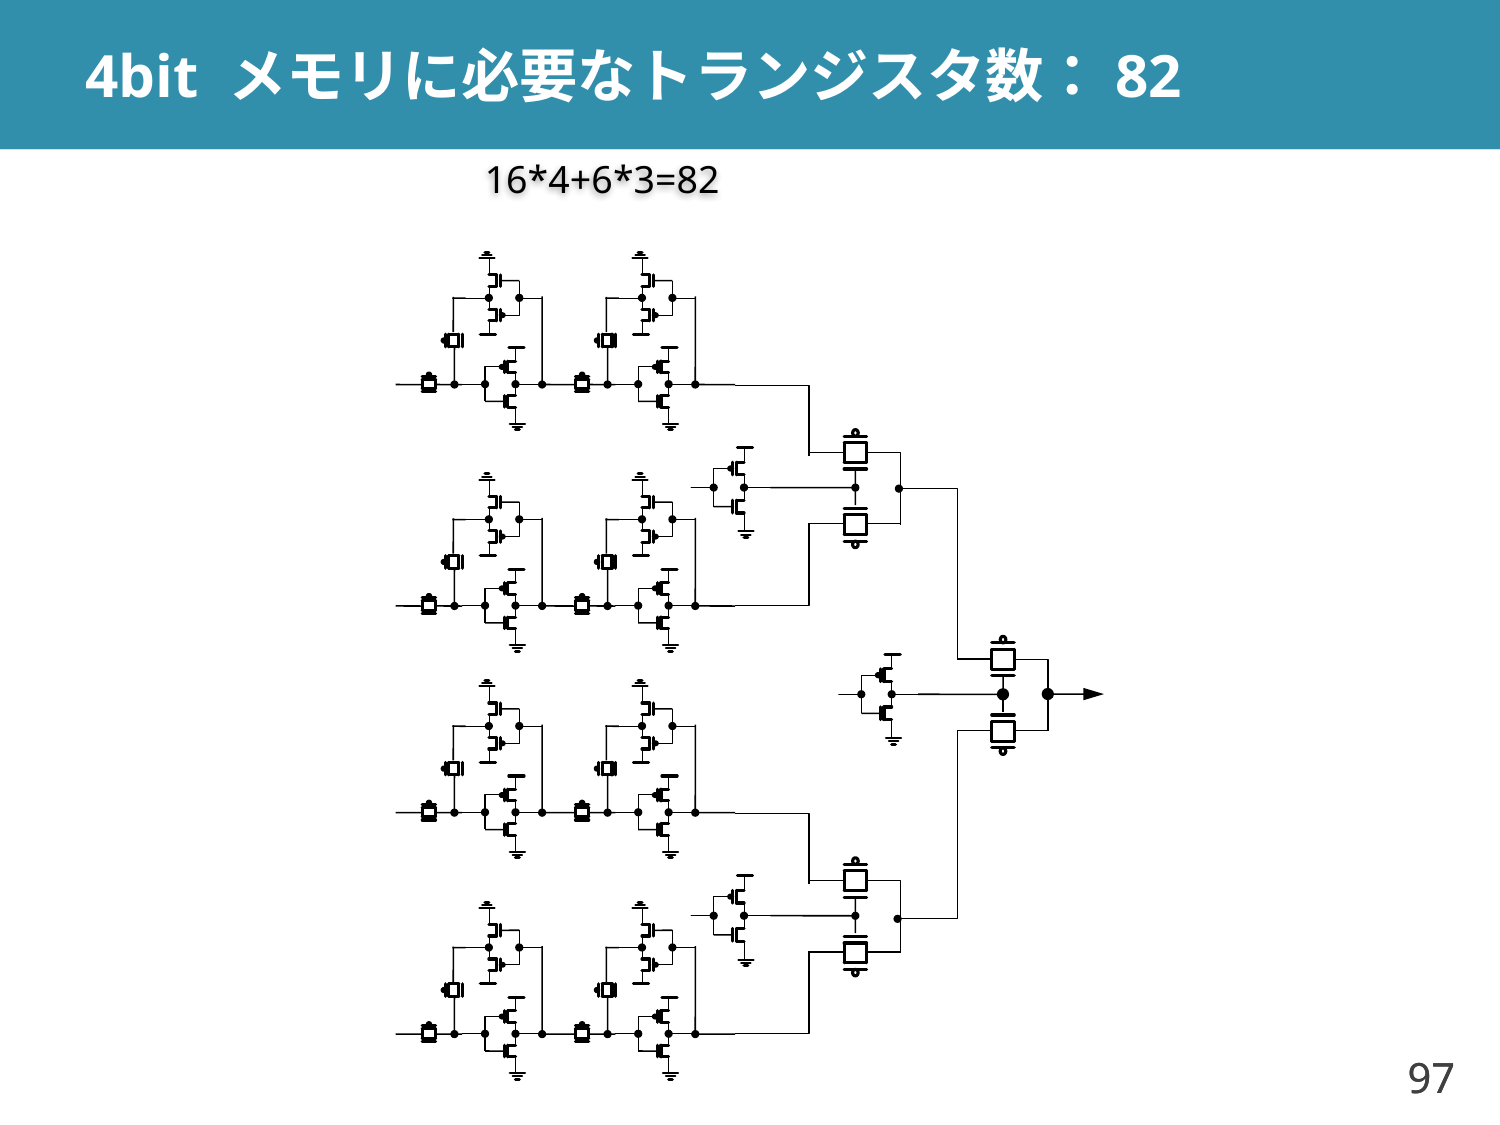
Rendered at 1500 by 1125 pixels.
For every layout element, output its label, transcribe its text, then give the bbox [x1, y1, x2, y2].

text_box 16*4+6*3=82 [395, 148, 810, 209]
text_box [395, 252, 1105, 1080]
title 4bit メモリに必要なトランジスタ数：82 [70, 0, 1500, 150]
